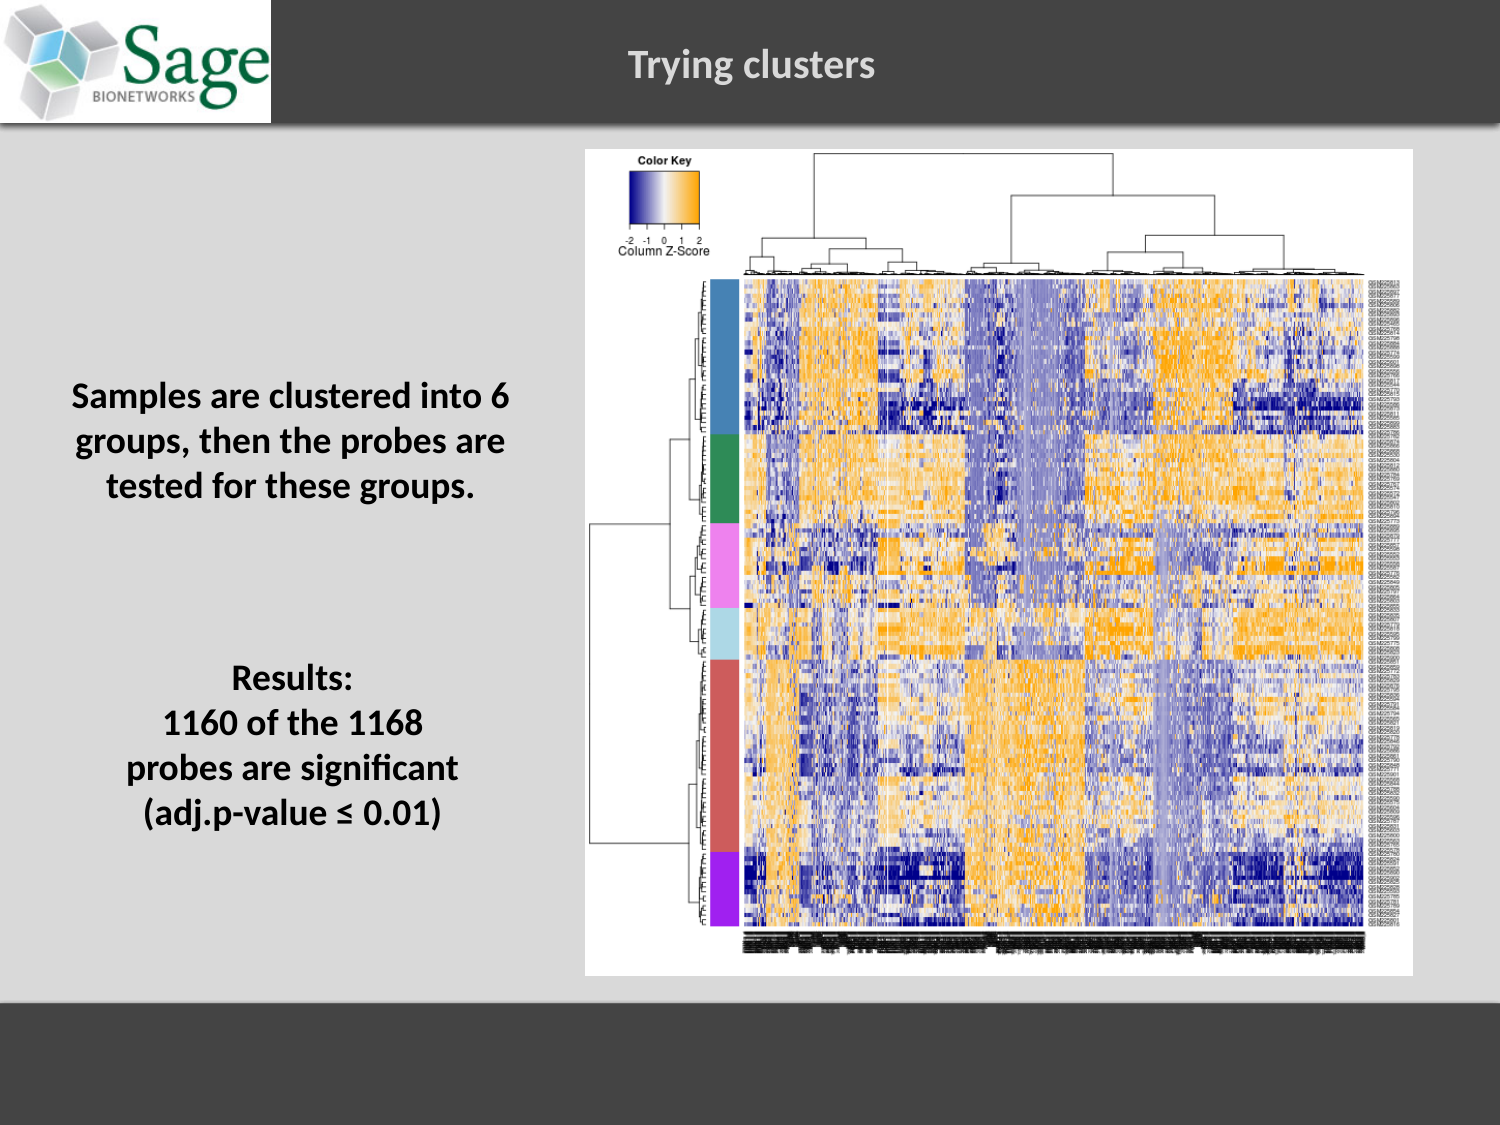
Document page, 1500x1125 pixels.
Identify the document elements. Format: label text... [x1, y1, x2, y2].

text_box Trying clusters [330, 29, 1173, 95]
text_box Samples are clustered into 6 groups, then the probes are tested for these groups. [30, 363, 551, 513]
picture [0, 0, 271, 123]
picture [585, 148, 1413, 977]
text_box Results: 1160 of the 1168 probes are significant (adj.p-value ≤ 0.01) [98, 646, 487, 841]
